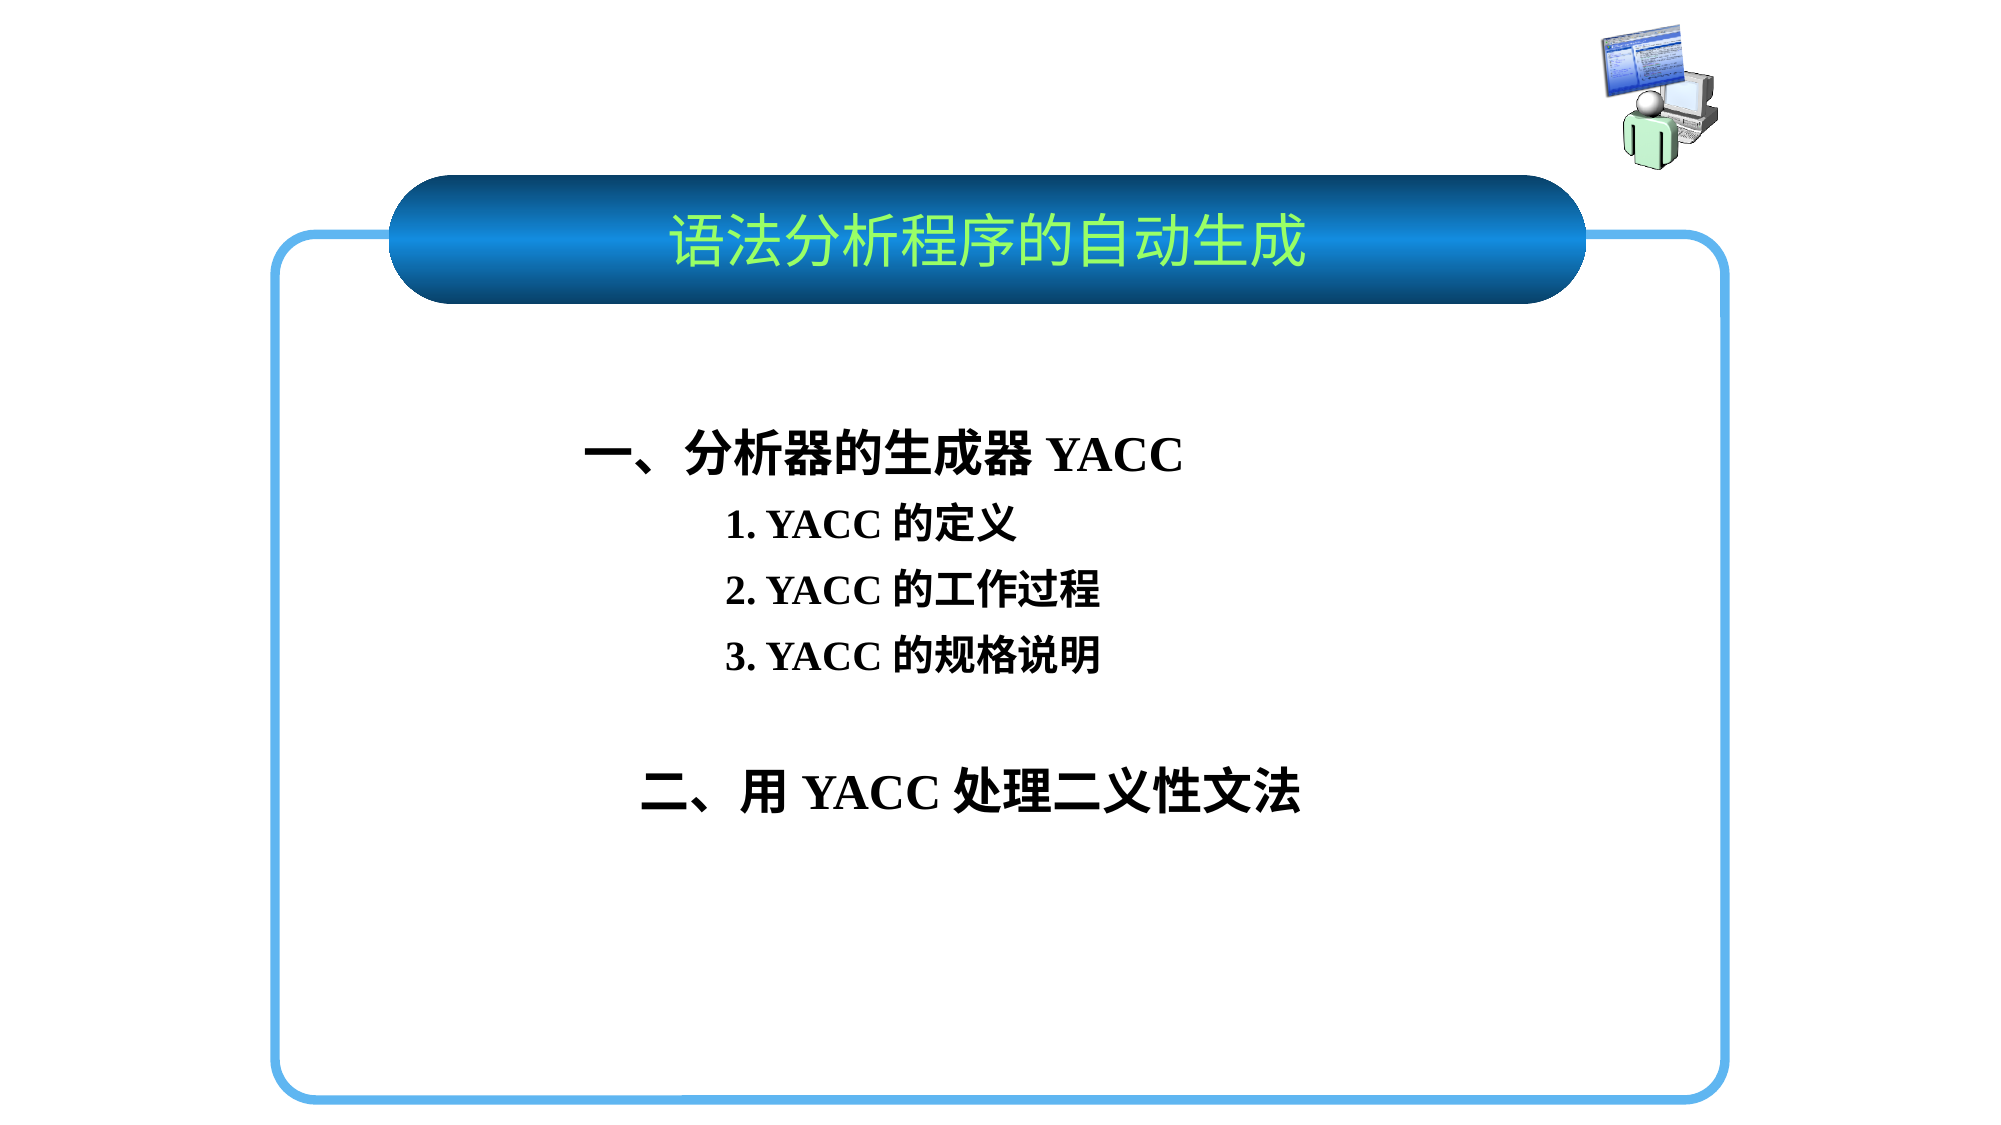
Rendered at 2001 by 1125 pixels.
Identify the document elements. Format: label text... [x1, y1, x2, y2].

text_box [1599, 24, 1718, 170]
text_box [275, 234, 1726, 1100]
text_box 语法分析程序的自动生成 [388, 174, 1587, 305]
